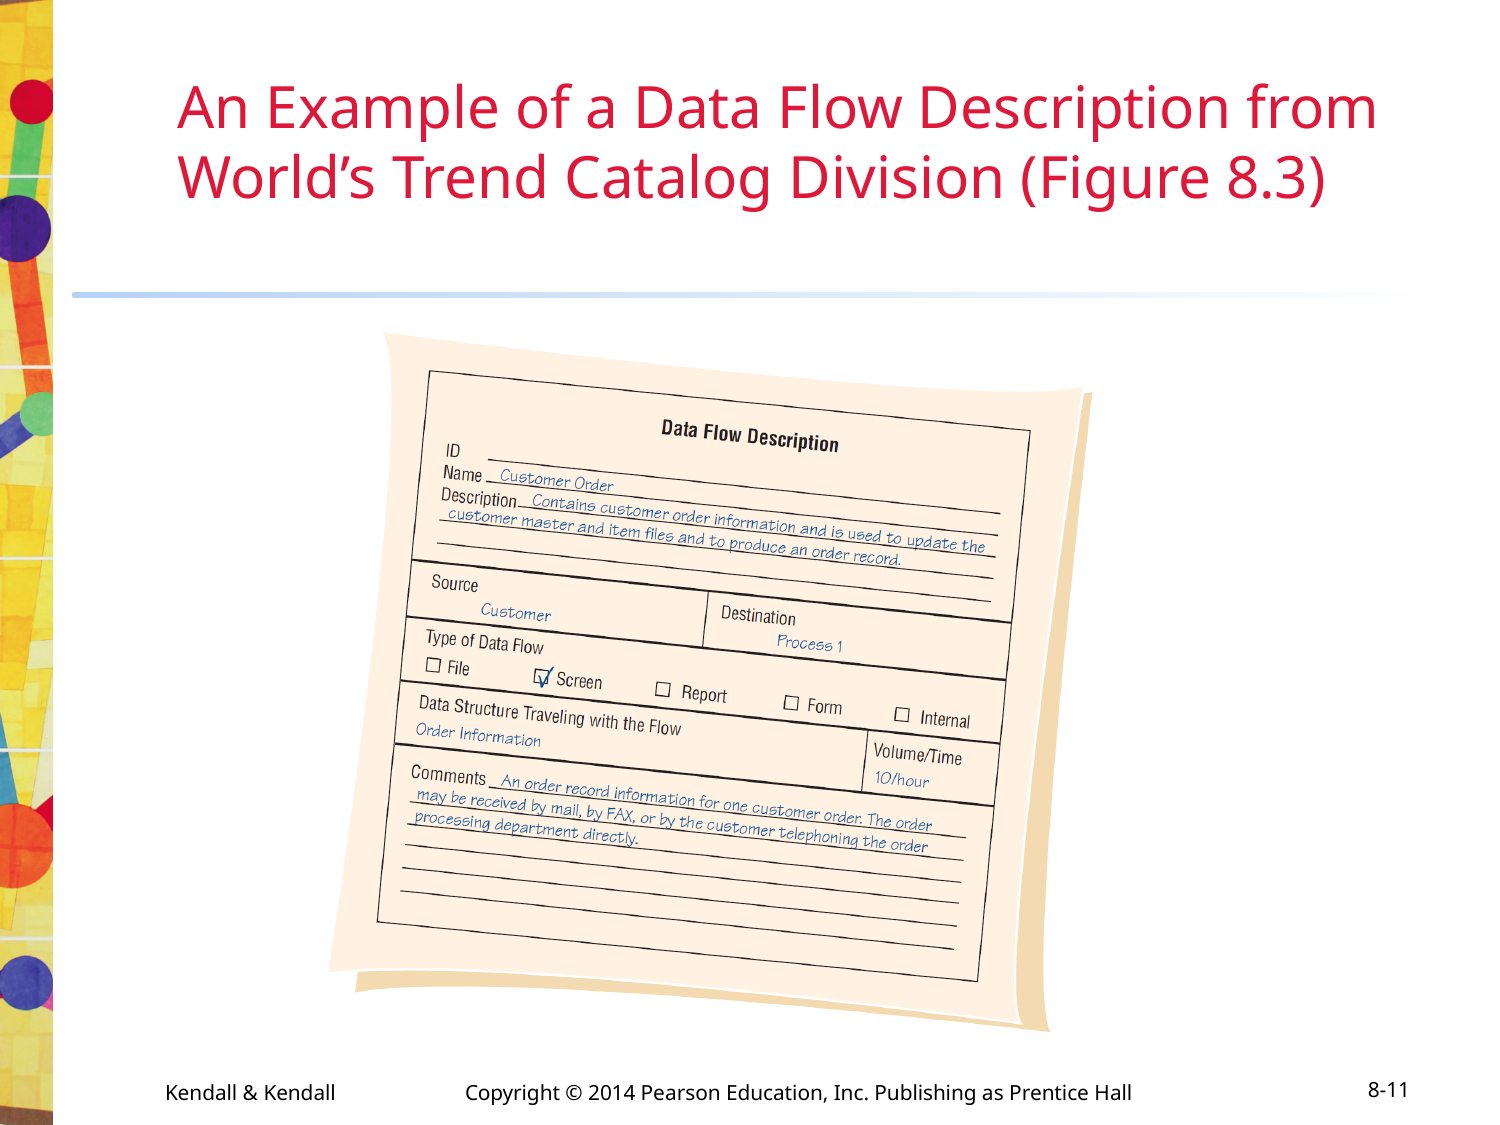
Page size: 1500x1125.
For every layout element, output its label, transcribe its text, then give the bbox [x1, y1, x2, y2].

title An Example of a Data Flow Description from World’s Trend Catalog Division (Figure 8.3) [162, 62, 1455, 251]
slide_number 8-11 [1112, 1037, 1425, 1113]
picture [0, 0, 53, 1125]
slide_number Kendall & Kendall Copyright © 2014 Pearson Education, Inc. Publishing as Prentice Hall [150, 1037, 1112, 1113]
picture [324, 299, 1113, 1050]
